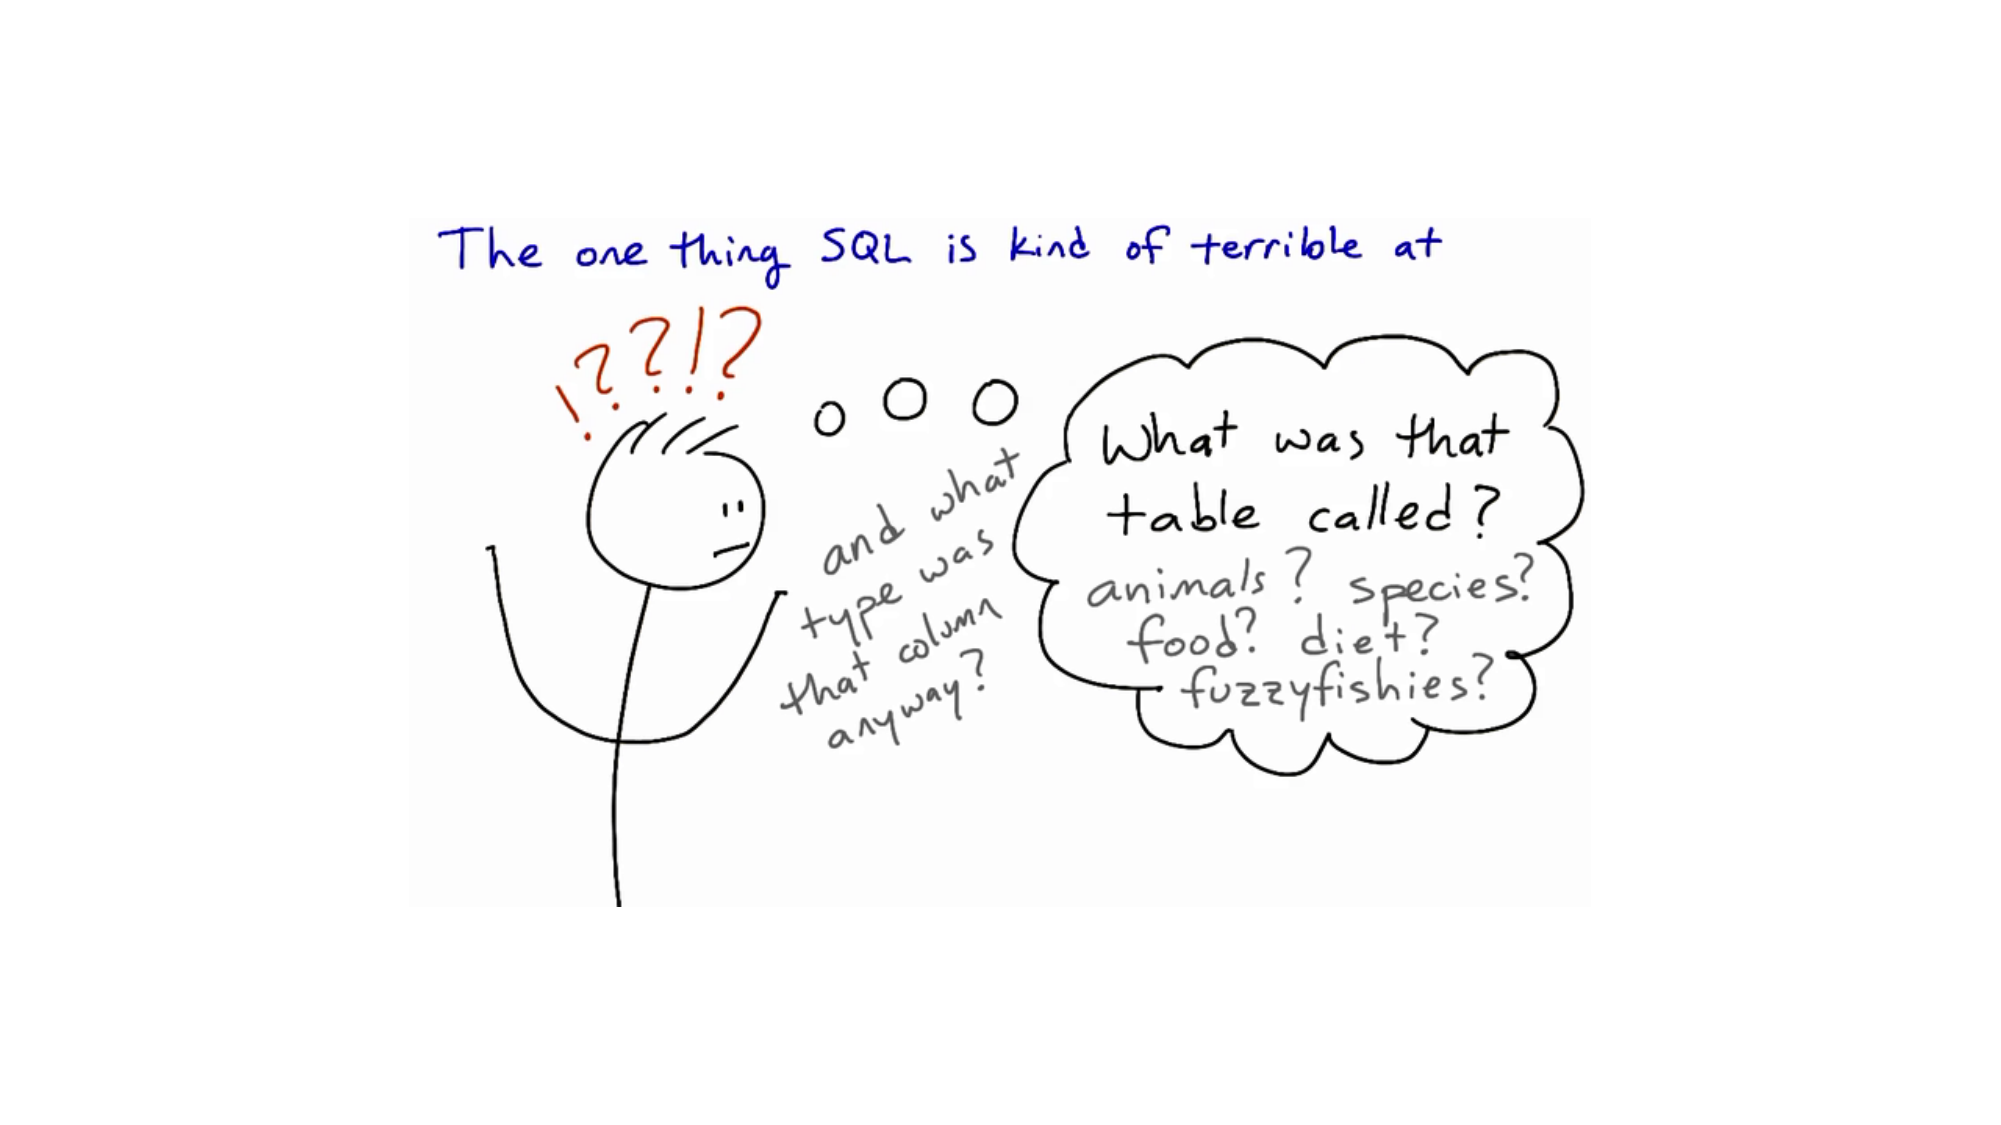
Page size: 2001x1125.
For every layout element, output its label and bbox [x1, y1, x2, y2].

picture [409, 218, 1591, 907]
